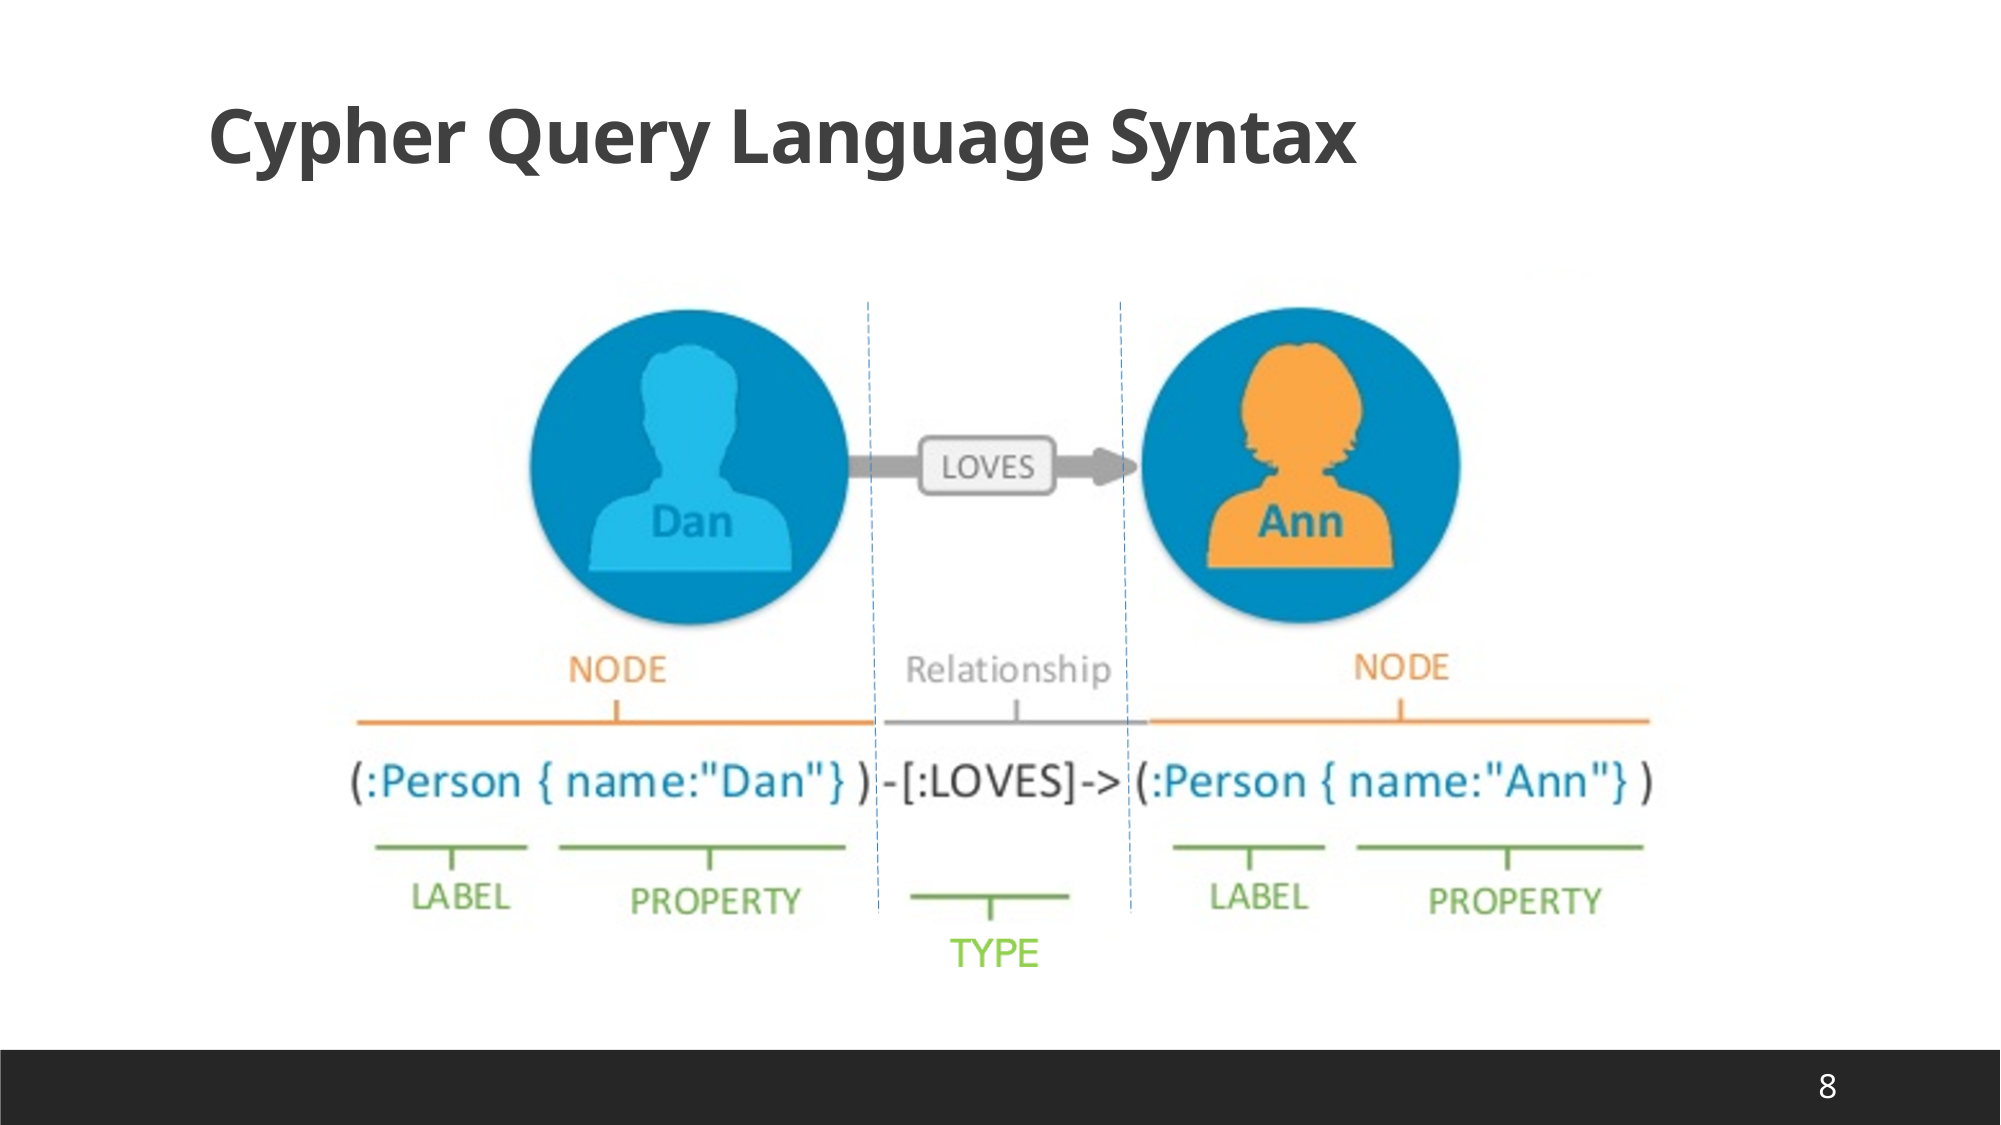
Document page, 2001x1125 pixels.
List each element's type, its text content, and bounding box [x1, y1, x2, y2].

slide_number 8 [1803, 1057, 1932, 1118]
title Cypher Query Language Syntax [192, 56, 1843, 188]
picture [291, 261, 1709, 990]
